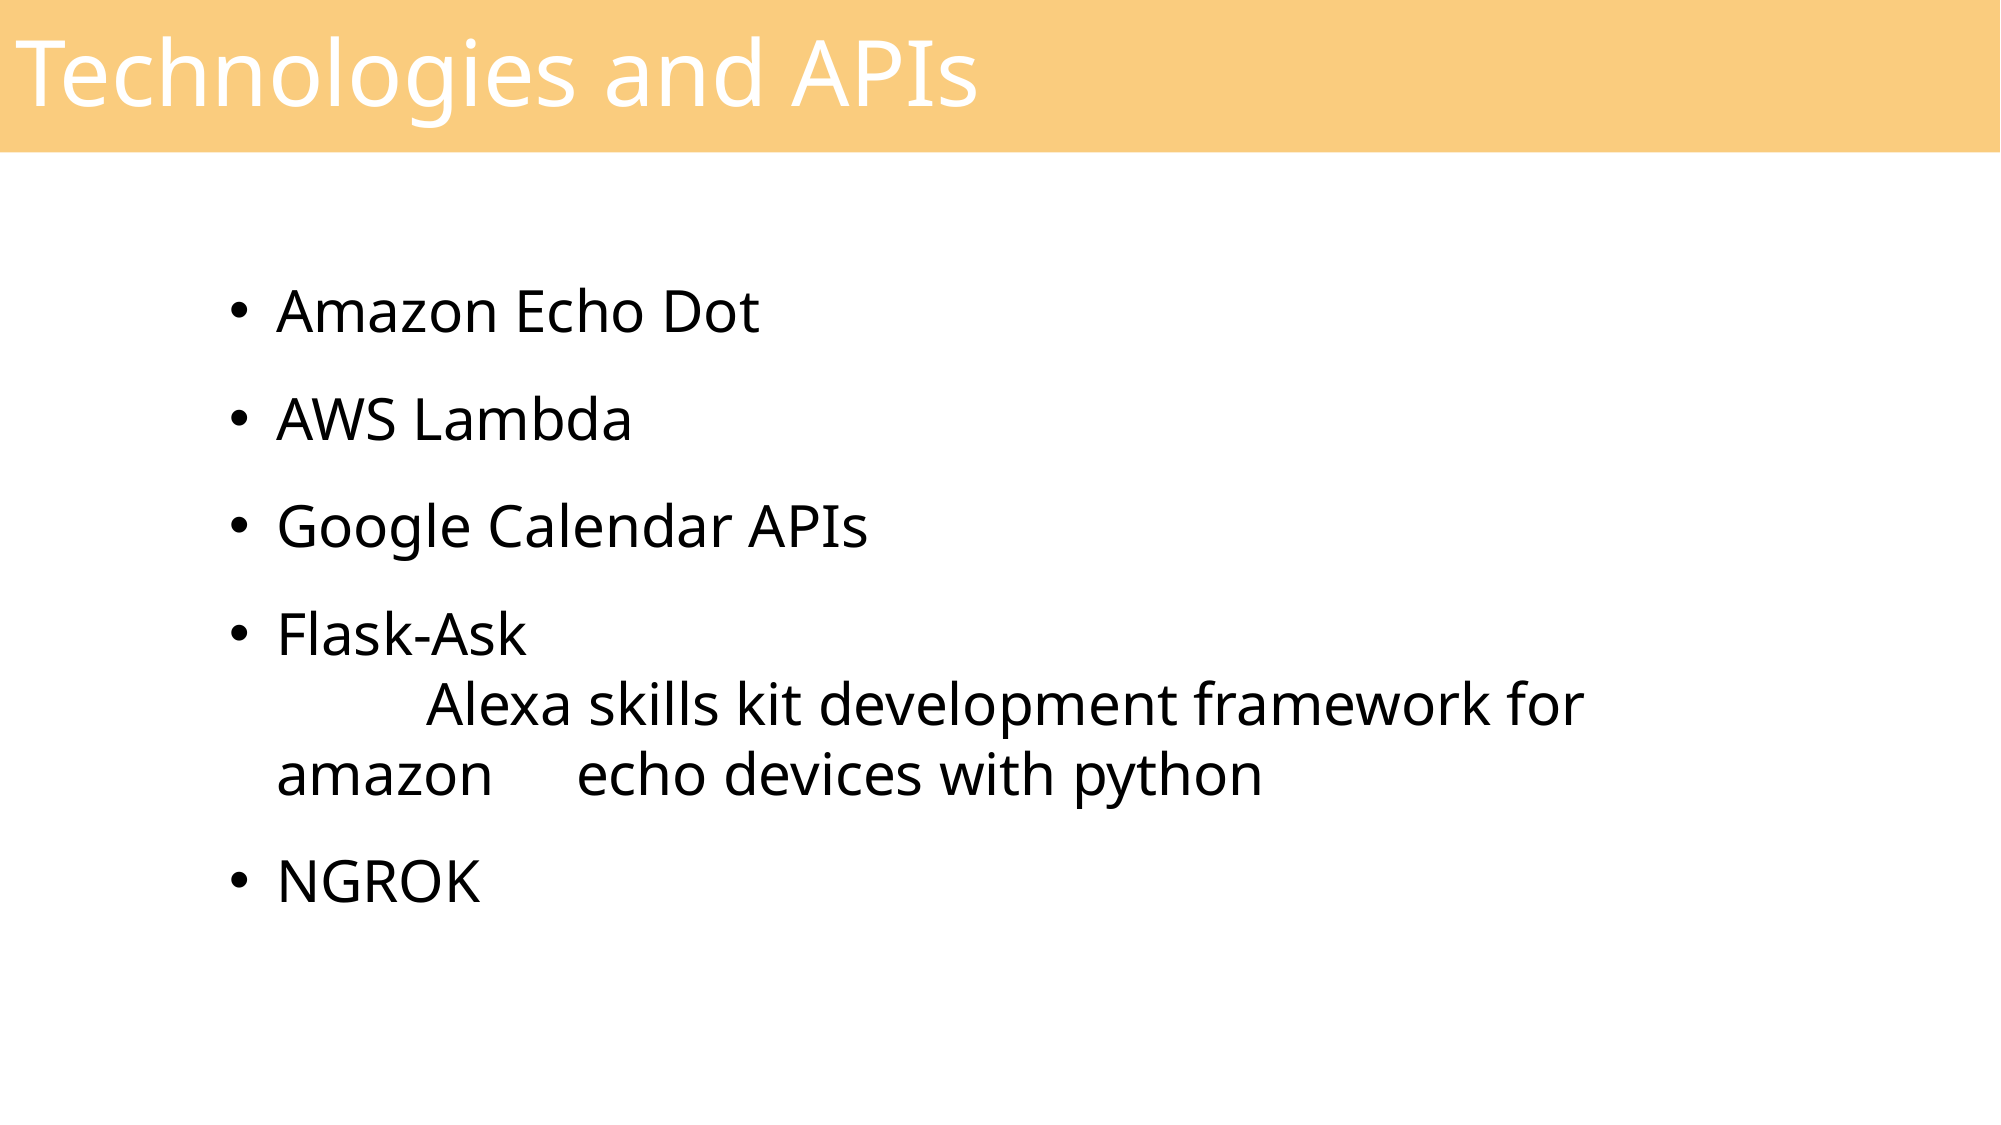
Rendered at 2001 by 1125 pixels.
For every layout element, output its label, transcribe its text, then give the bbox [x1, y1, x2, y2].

text_box Amazon Echo Dot AWS Lambda Google Calendar APIs Flask-Ask Alexa skills kit development framework for amazon echo devices with python NGROK [214, 267, 1725, 922]
text_box Technologies and APIs [0, 0, 2000, 153]
